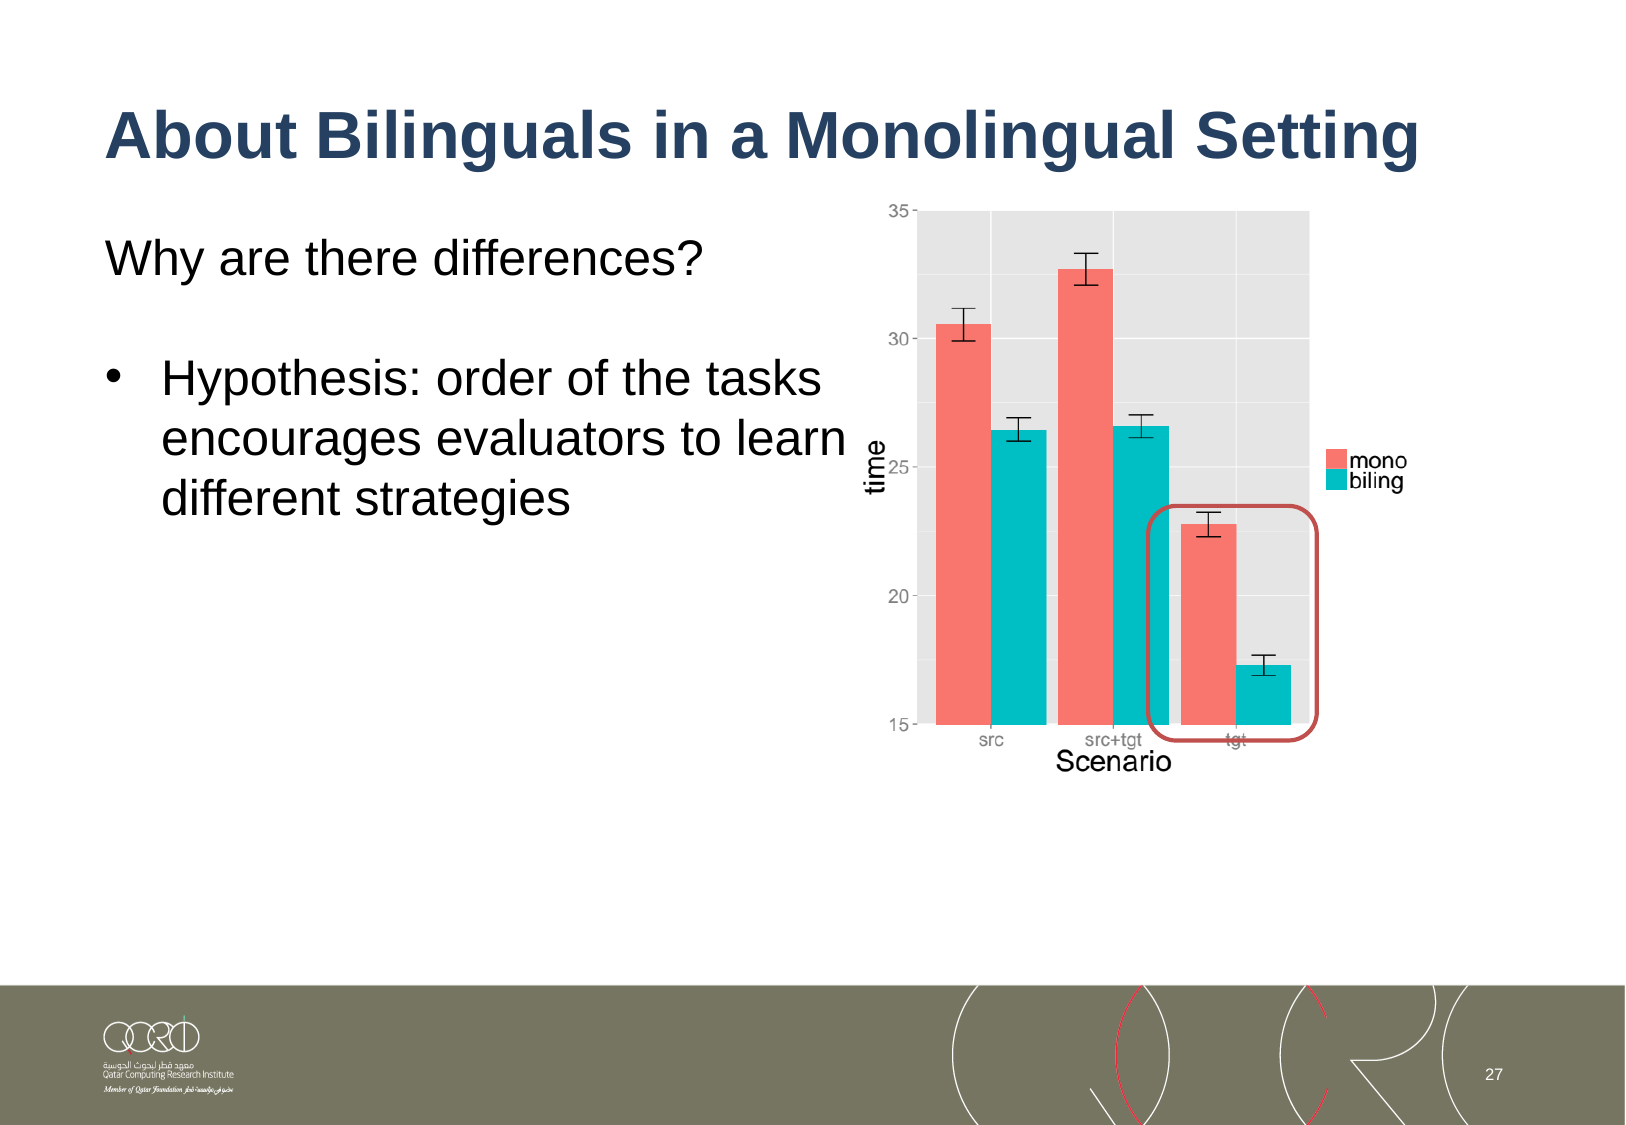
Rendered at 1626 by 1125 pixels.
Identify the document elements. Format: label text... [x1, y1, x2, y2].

picture [0, 0, 1625, 1125]
title About Bilinguals in a Monolingual Setting [104, 91, 1524, 194]
list Why are there differences? Hypothesis: order of the tasks encourages evaluators to learn different strategies [104, 225, 851, 909]
